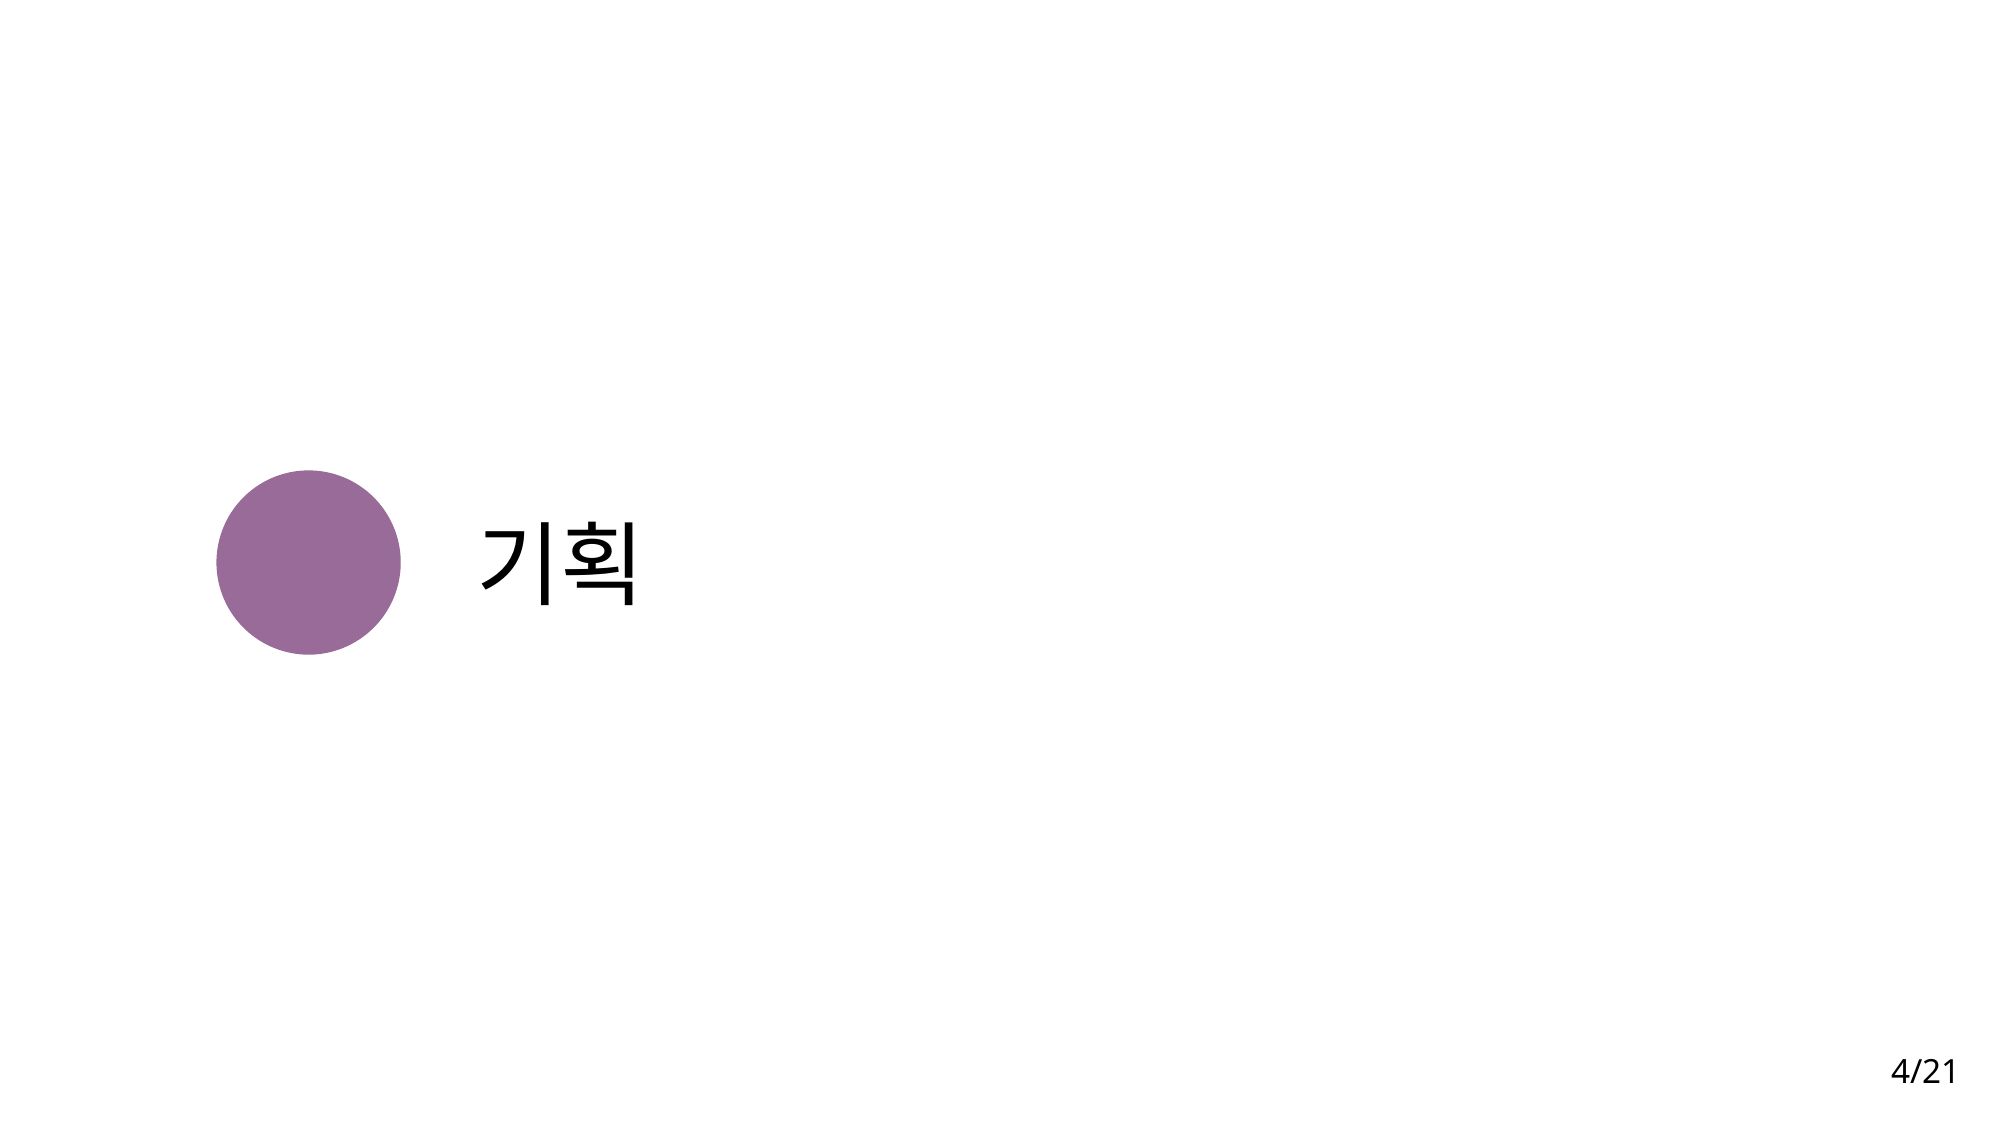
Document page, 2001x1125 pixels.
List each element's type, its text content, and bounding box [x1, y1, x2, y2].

text_box 1 [215, 469, 402, 656]
slide_number 4/21 [1524, 1042, 1975, 1103]
text_box 기획 [461, 499, 660, 624]
